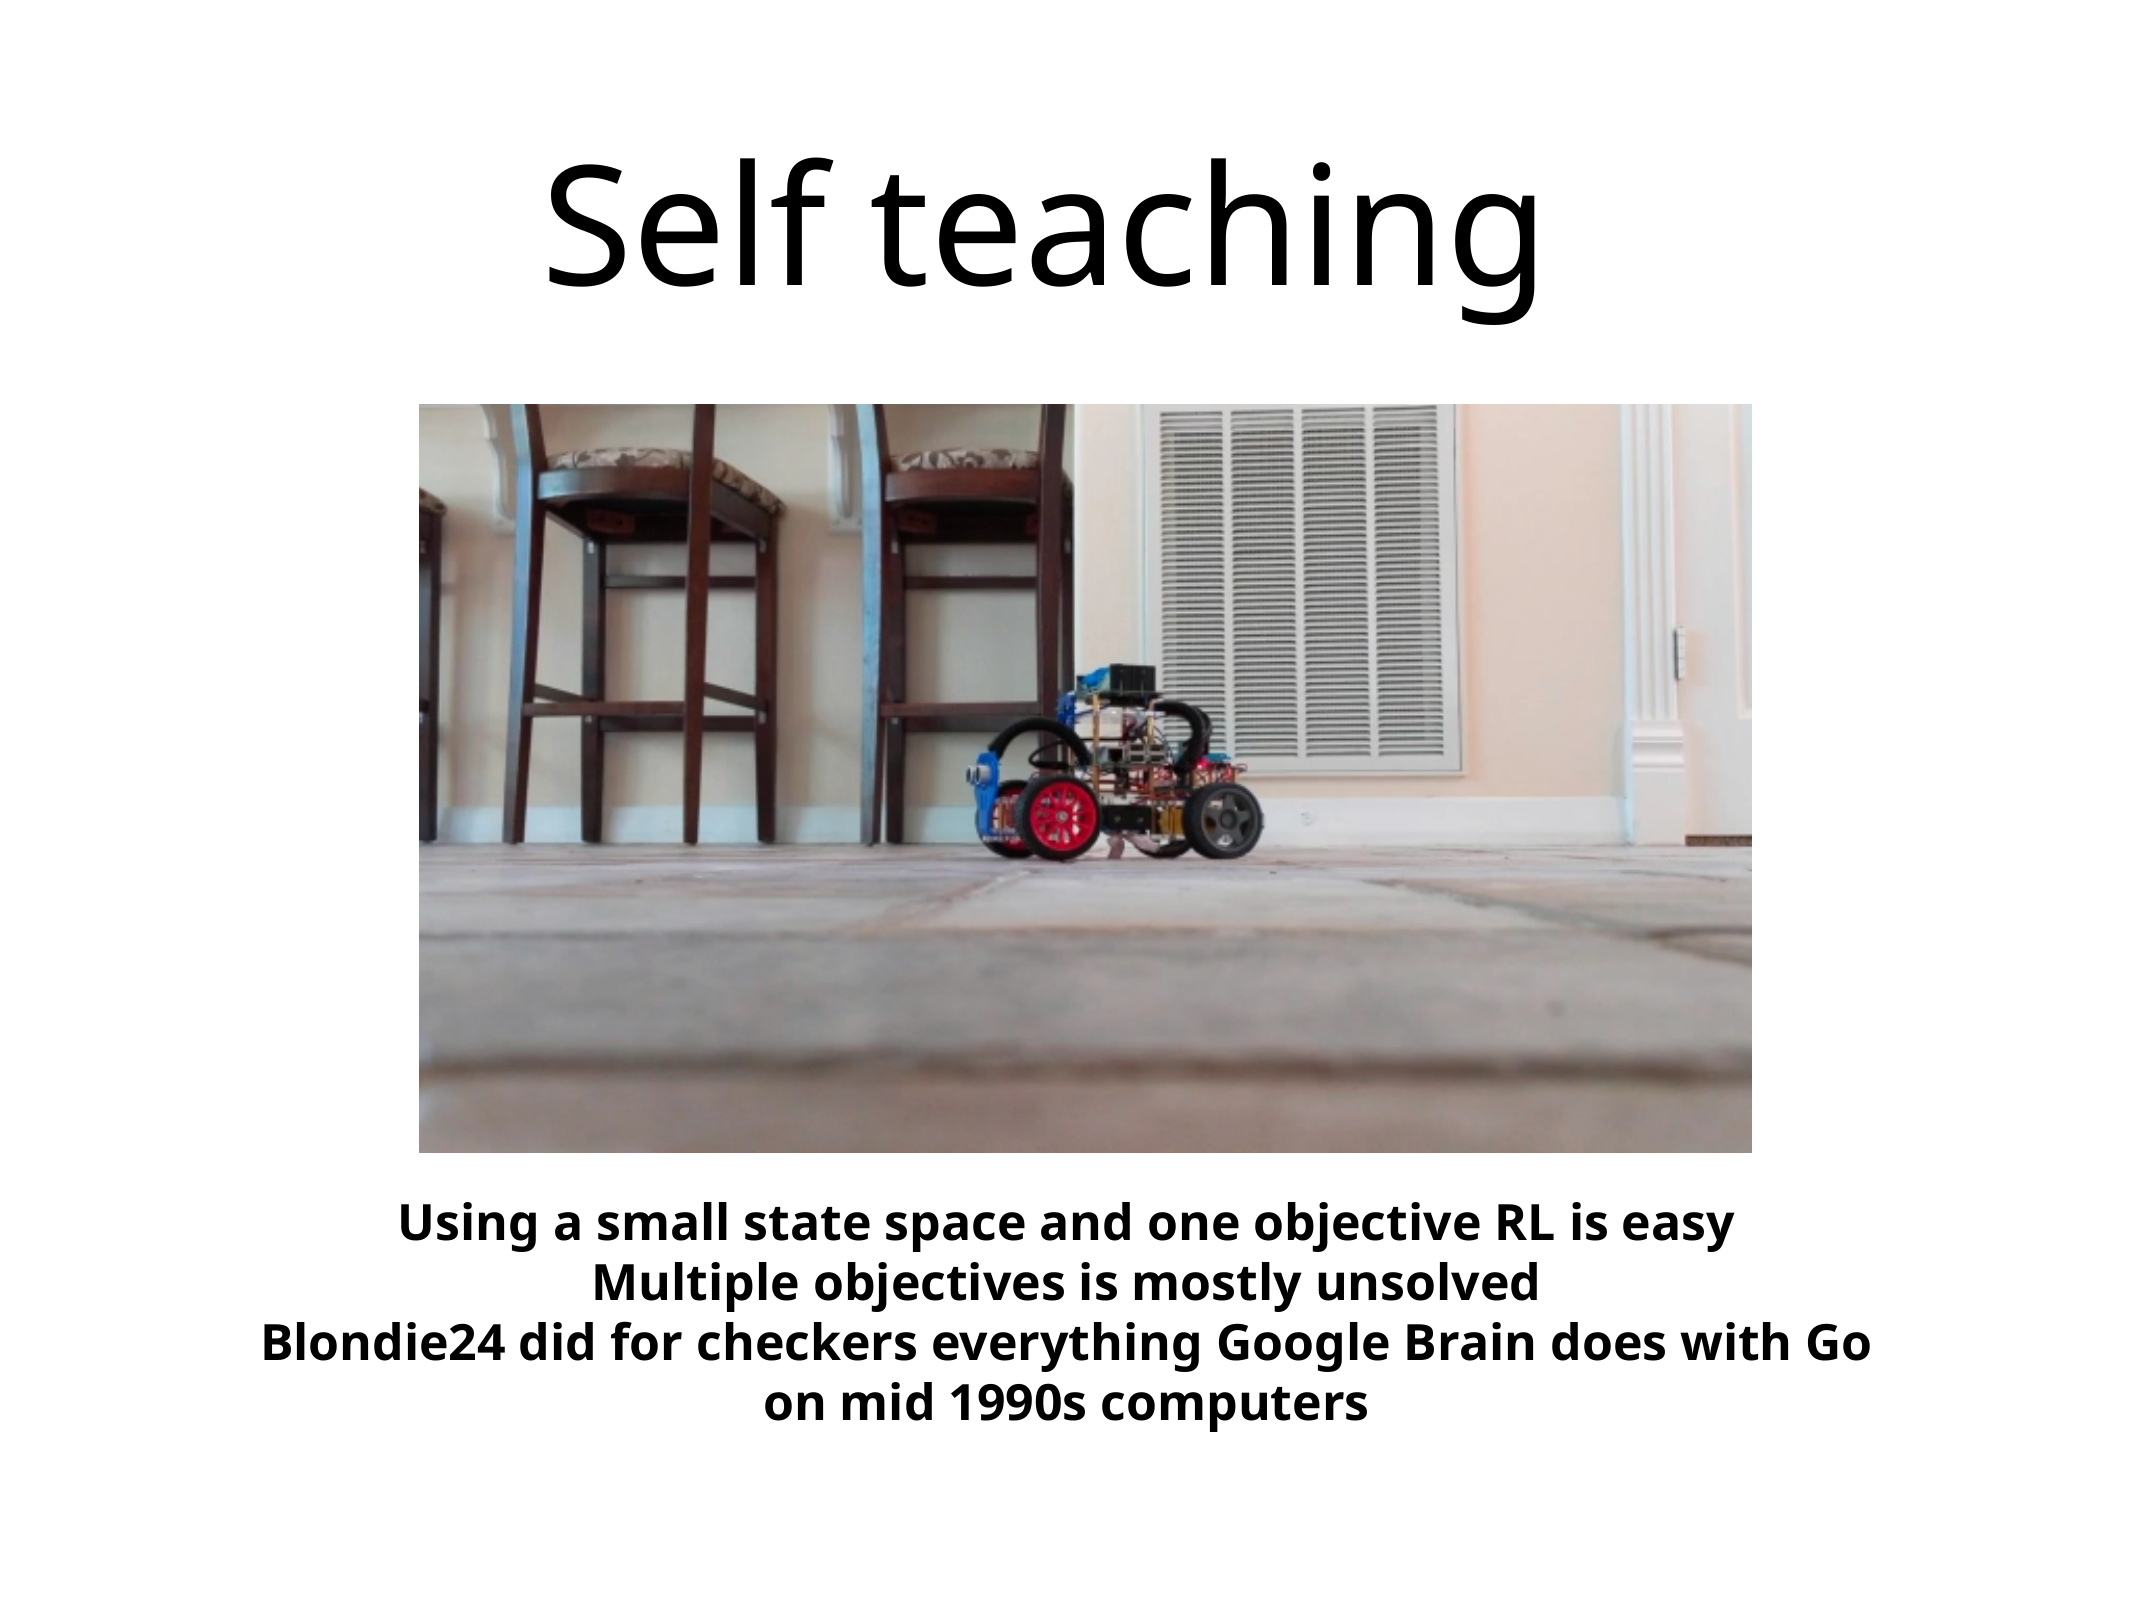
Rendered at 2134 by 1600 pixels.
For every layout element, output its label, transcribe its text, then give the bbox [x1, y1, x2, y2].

text_box Using a small state space and one objective RL is easy Multiple objectives is mostly unsolved Blondie24 did for checkers everything Google Brain does with Go on mid 1990s computers [251, 1182, 1882, 1439]
title Self teaching [155, 41, 1978, 397]
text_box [418, 403, 1753, 1154]
